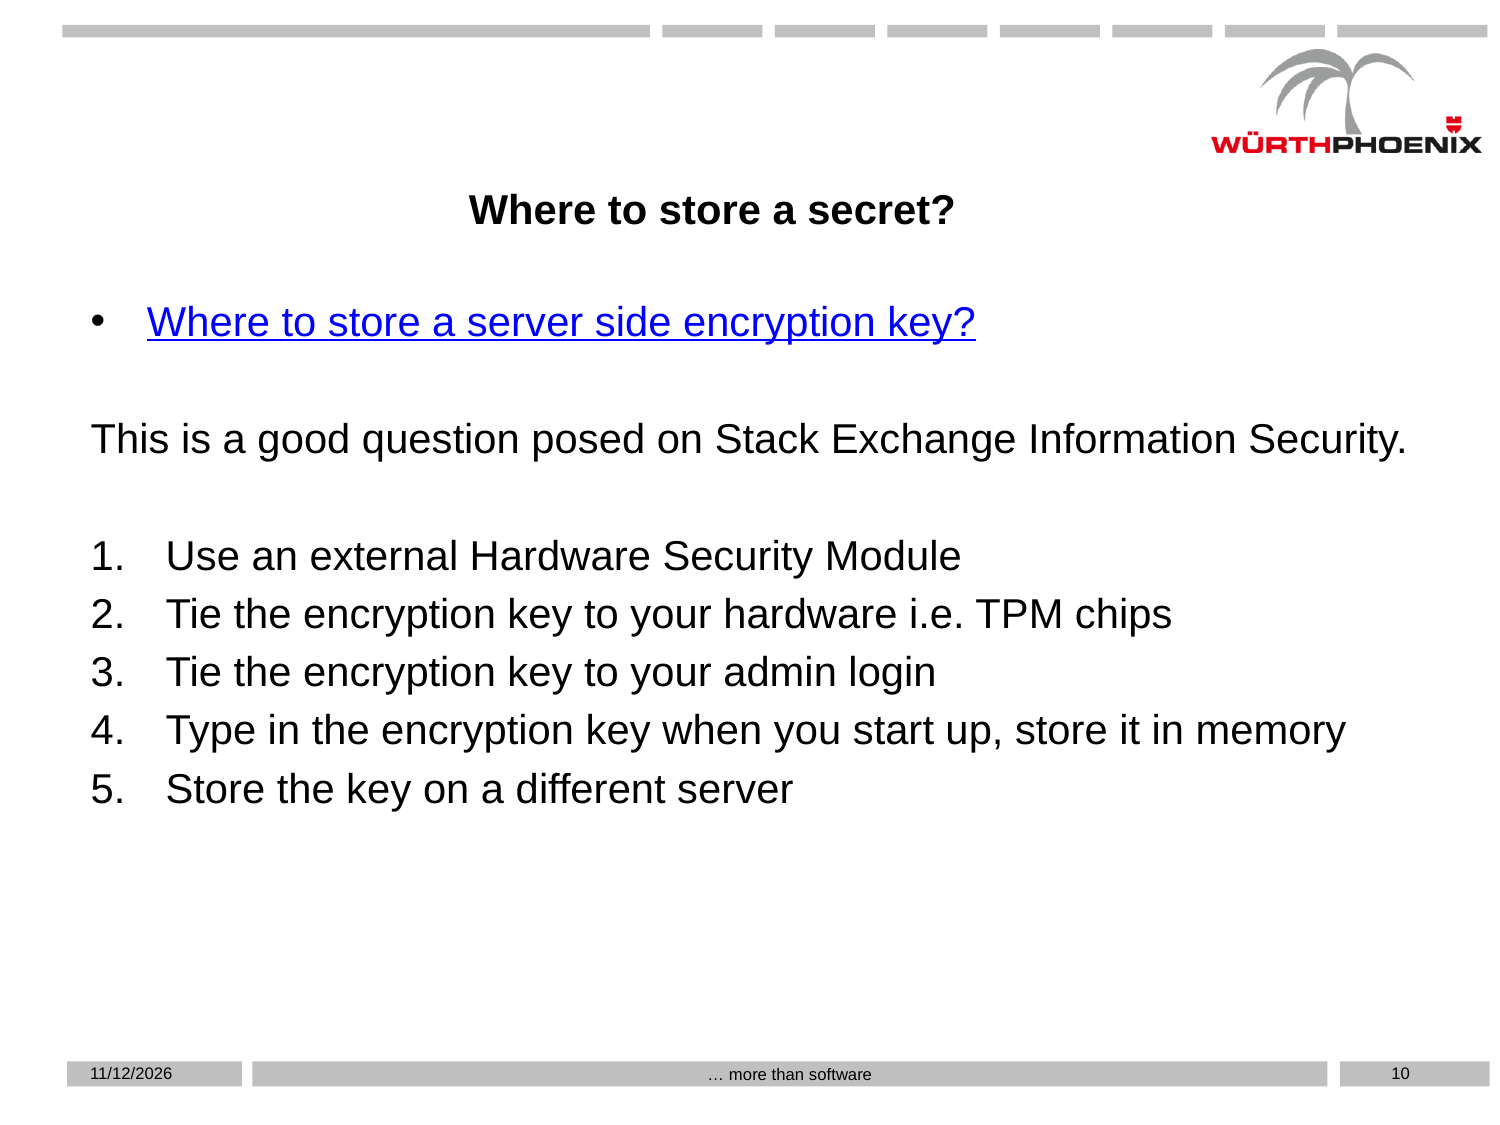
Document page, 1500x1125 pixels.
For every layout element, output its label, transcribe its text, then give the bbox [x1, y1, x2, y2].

subtitle Where to store a secret? [187, 174, 1238, 250]
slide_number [75, 1042, 425, 1103]
picture [1211, 49, 1482, 153]
slide_number 10 [1074, 1042, 1425, 1103]
list Where to store a server side encryption key? This is a good question posed on Stack Exchange Information Security. Use an external Hardware Security Module Tie the encryption key to your hardware i.e. TPM chips Tie the encryption key to your admin login Type in the encryption key when you start up, store it in memory Store the key on a different server [75, 287, 1426, 938]
